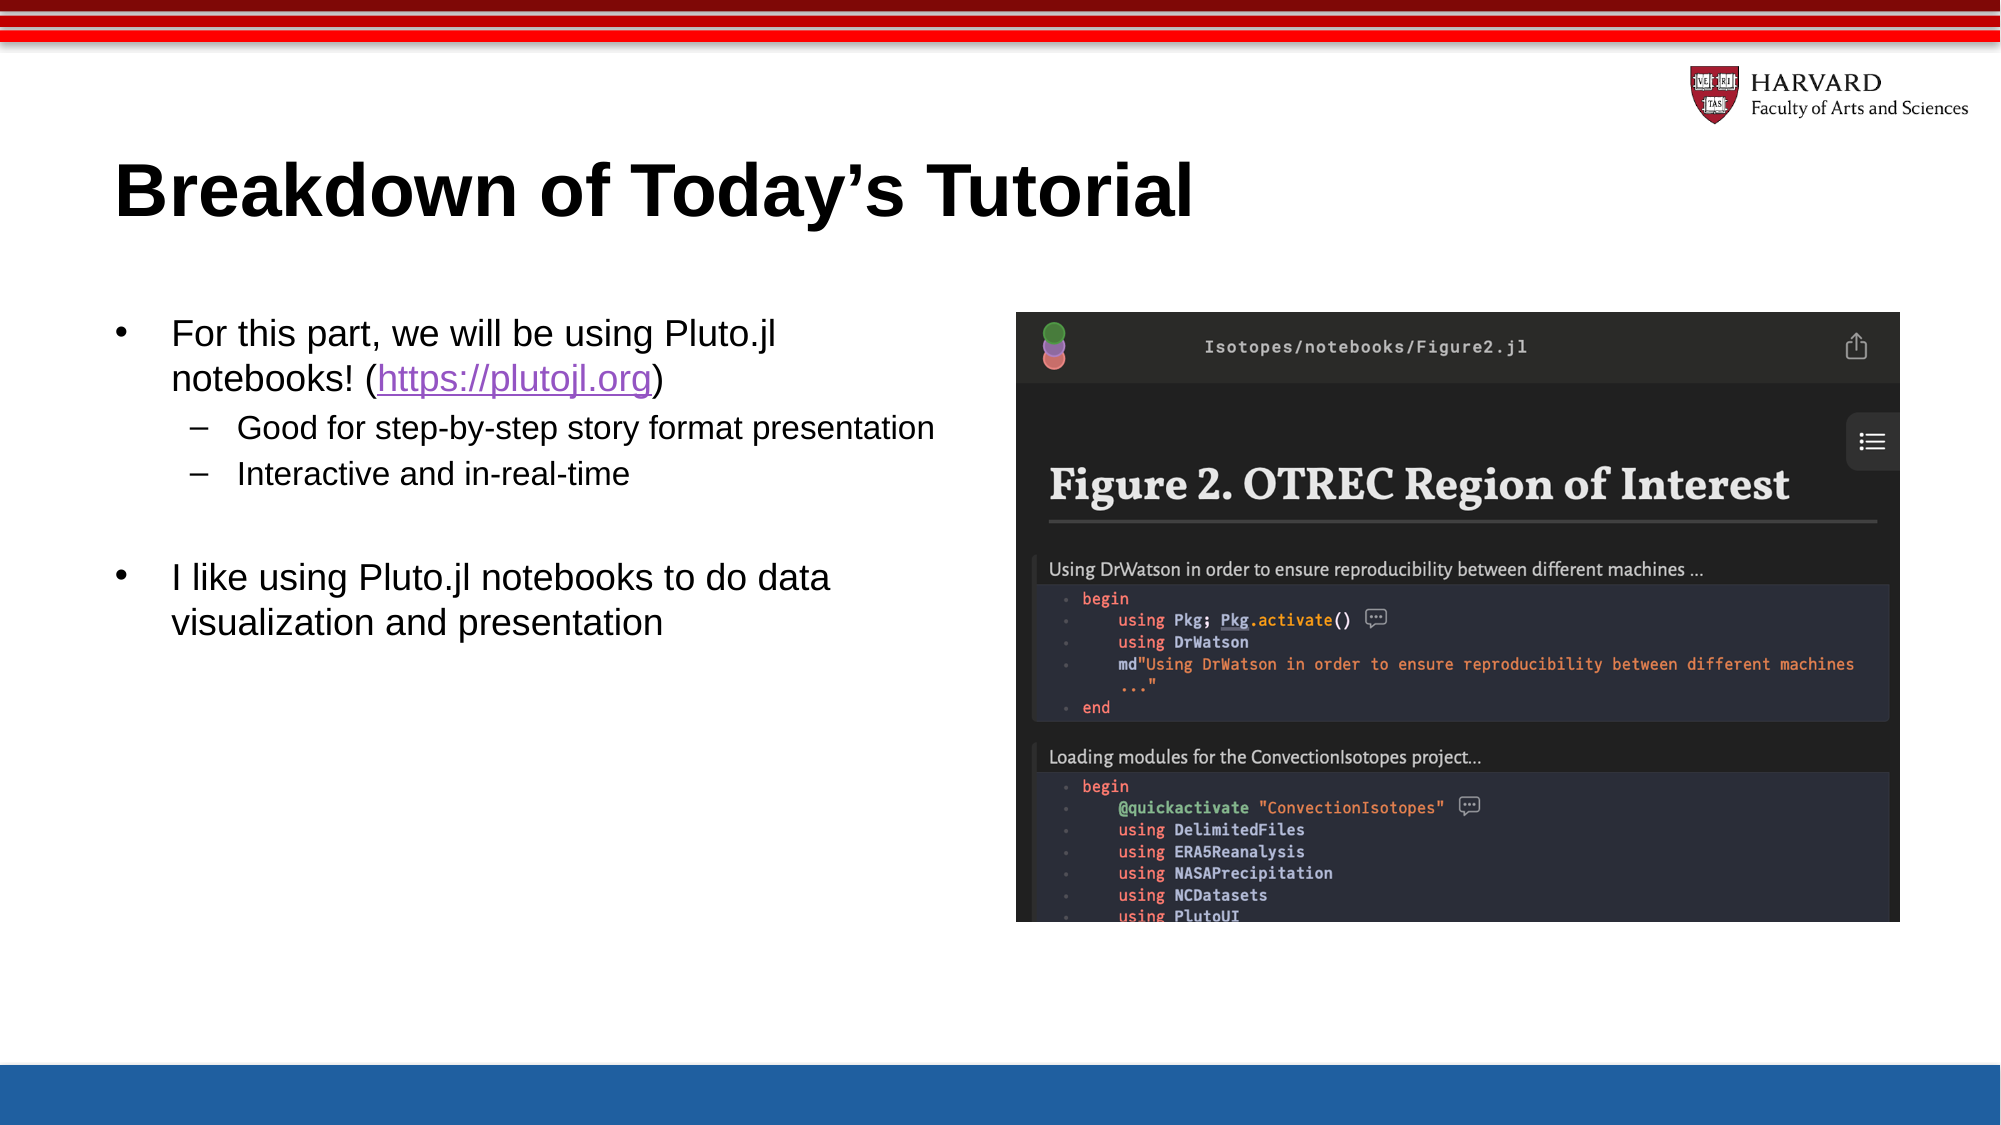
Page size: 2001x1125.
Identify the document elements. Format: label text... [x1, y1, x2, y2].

title Breakdown of Today’s Tutorial [99, 92, 1900, 280]
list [1016, 311, 1901, 922]
picture [1680, 57, 1979, 131]
list For this part, we will be using Pluto.jl notebooks! (https://plutojl.org) Good for step-by-step story format presentation Interactive and in-real-time I like using Pluto.jl notebooks to do data visualization and presentation [99, 301, 984, 933]
